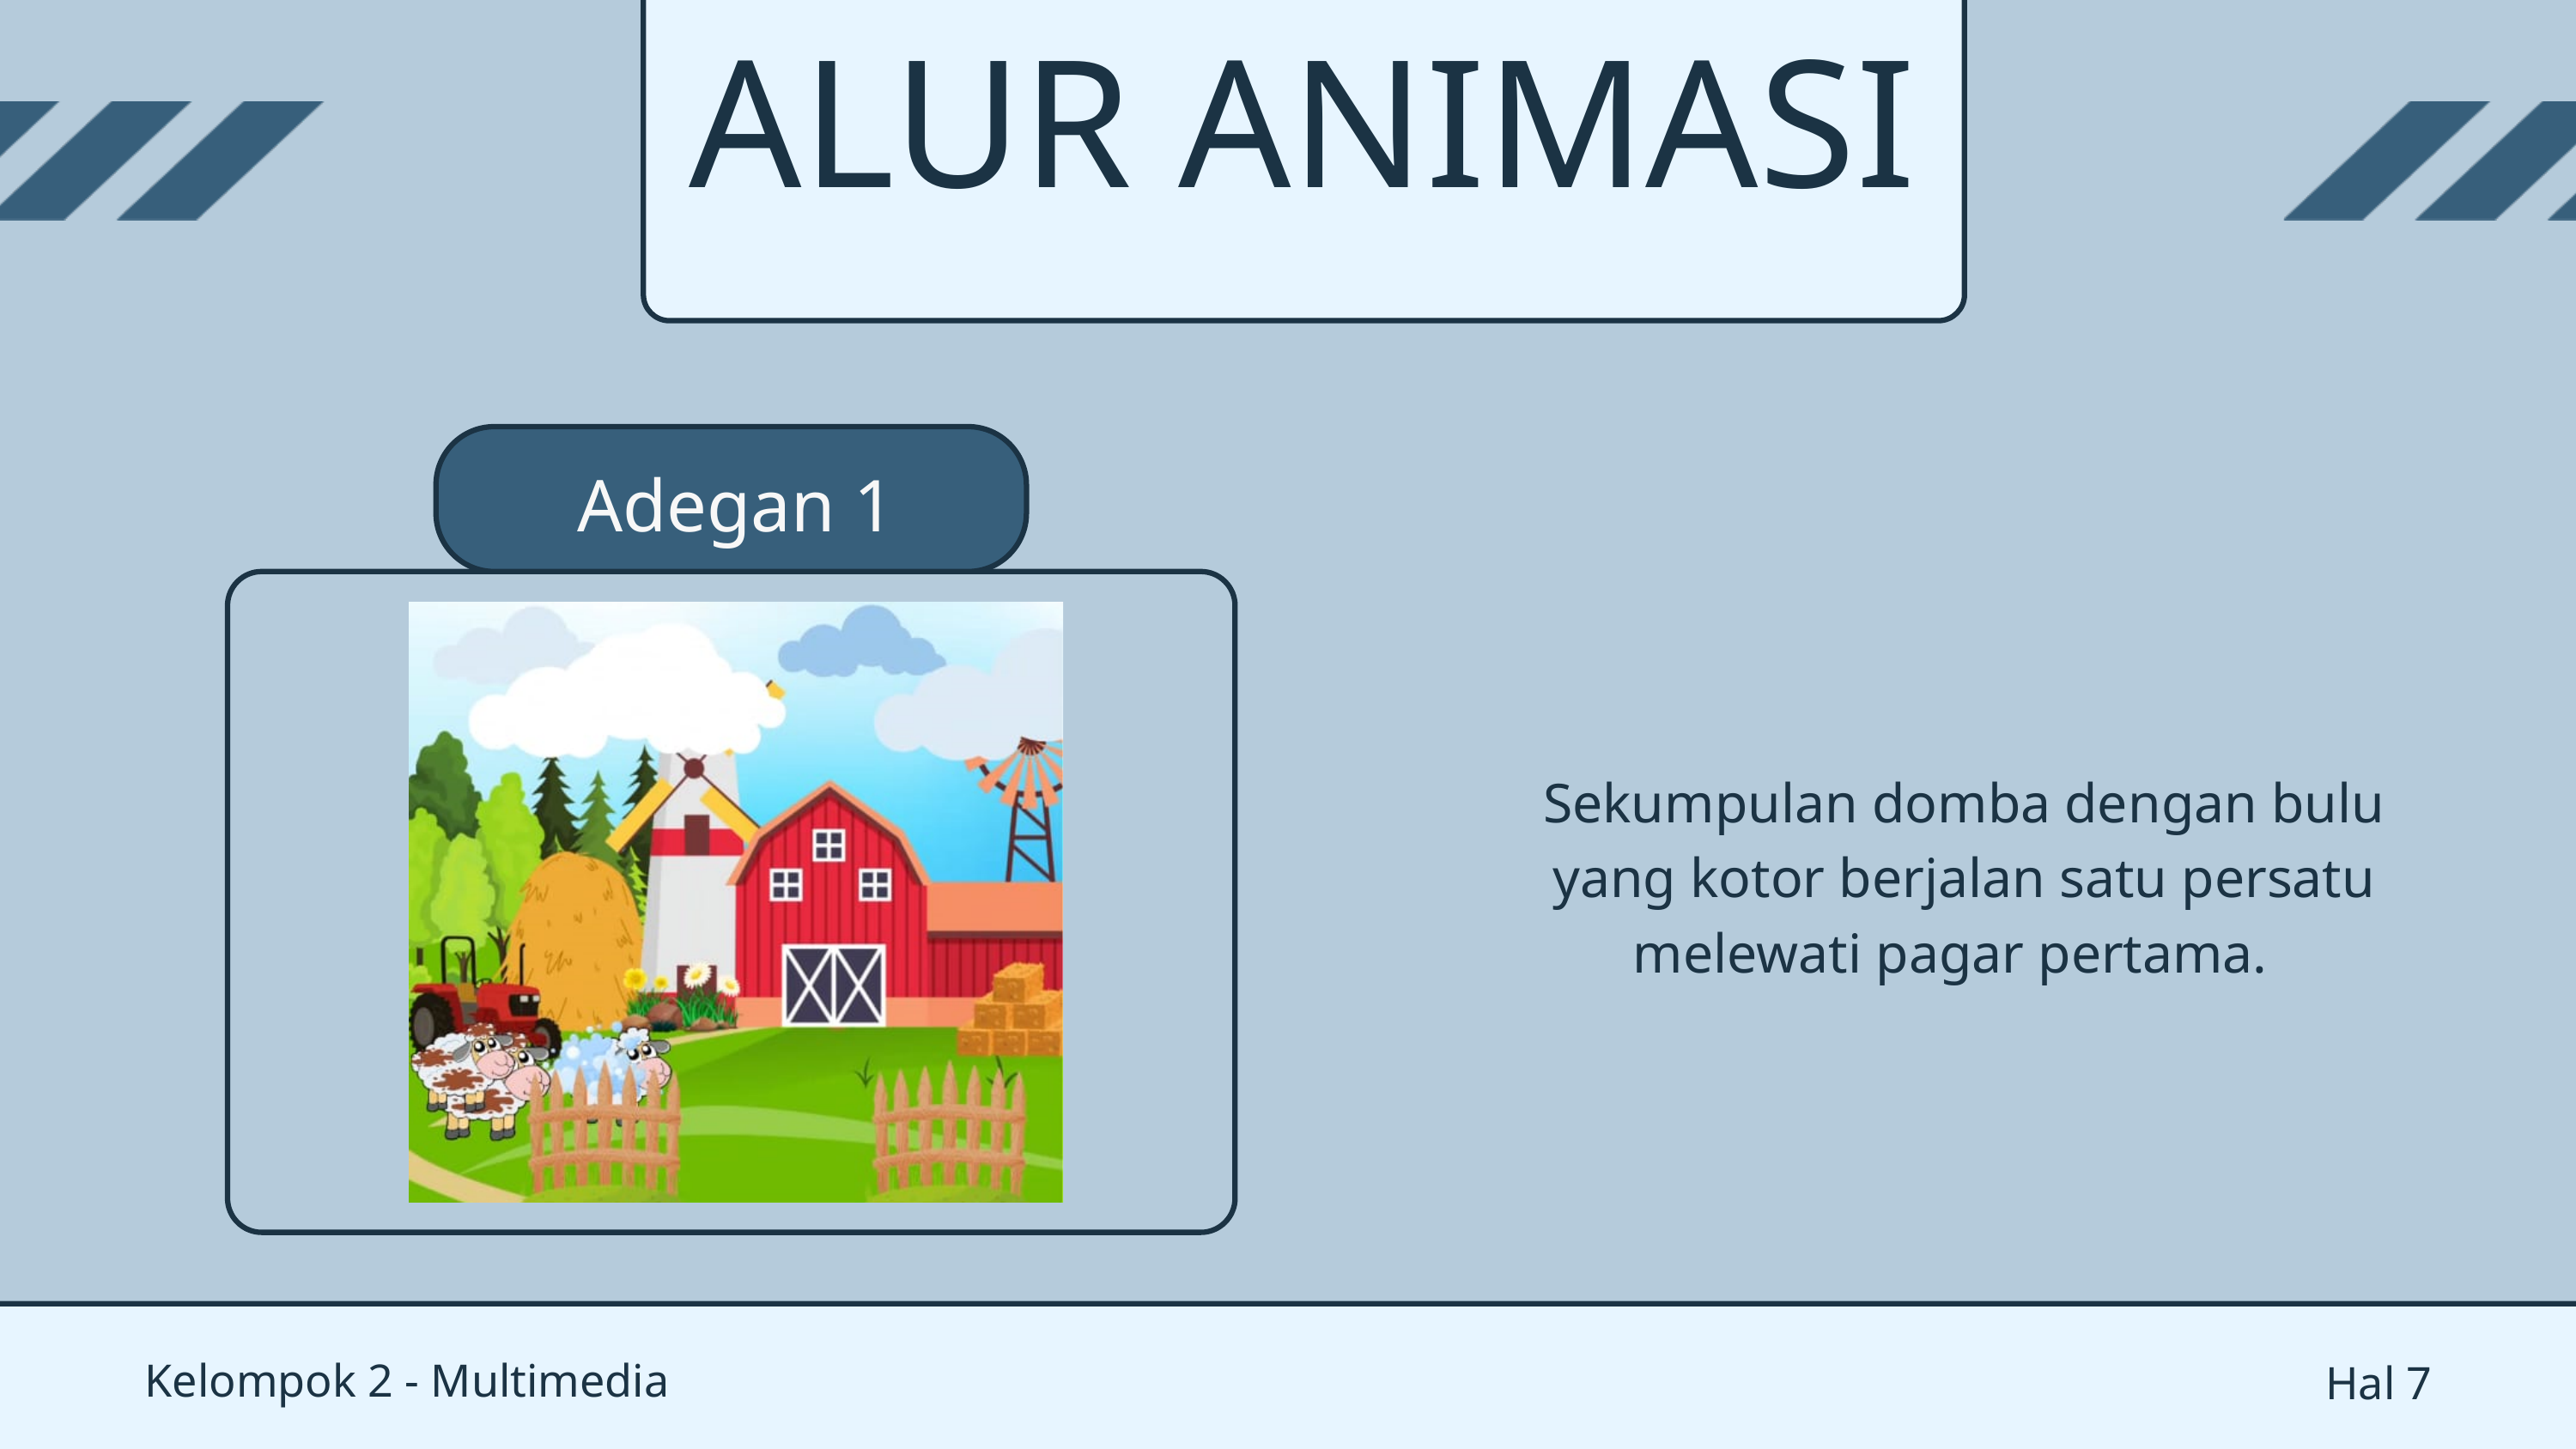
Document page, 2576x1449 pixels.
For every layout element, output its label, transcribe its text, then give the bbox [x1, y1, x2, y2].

text_box [0, 101, 325, 221]
text_box Sekumpulan domba dengan bulu yang kotor berjalan satu persatu melewati pagar pertama. [1492, 758, 2437, 984]
text_box [2283, 101, 2576, 221]
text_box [227, 571, 1236, 1233]
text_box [0, 1303, 2576, 1449]
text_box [643, 0, 1965, 321]
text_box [435, 426, 1027, 572]
text_box Adegan 1 [1030, 446, 1036, 547]
